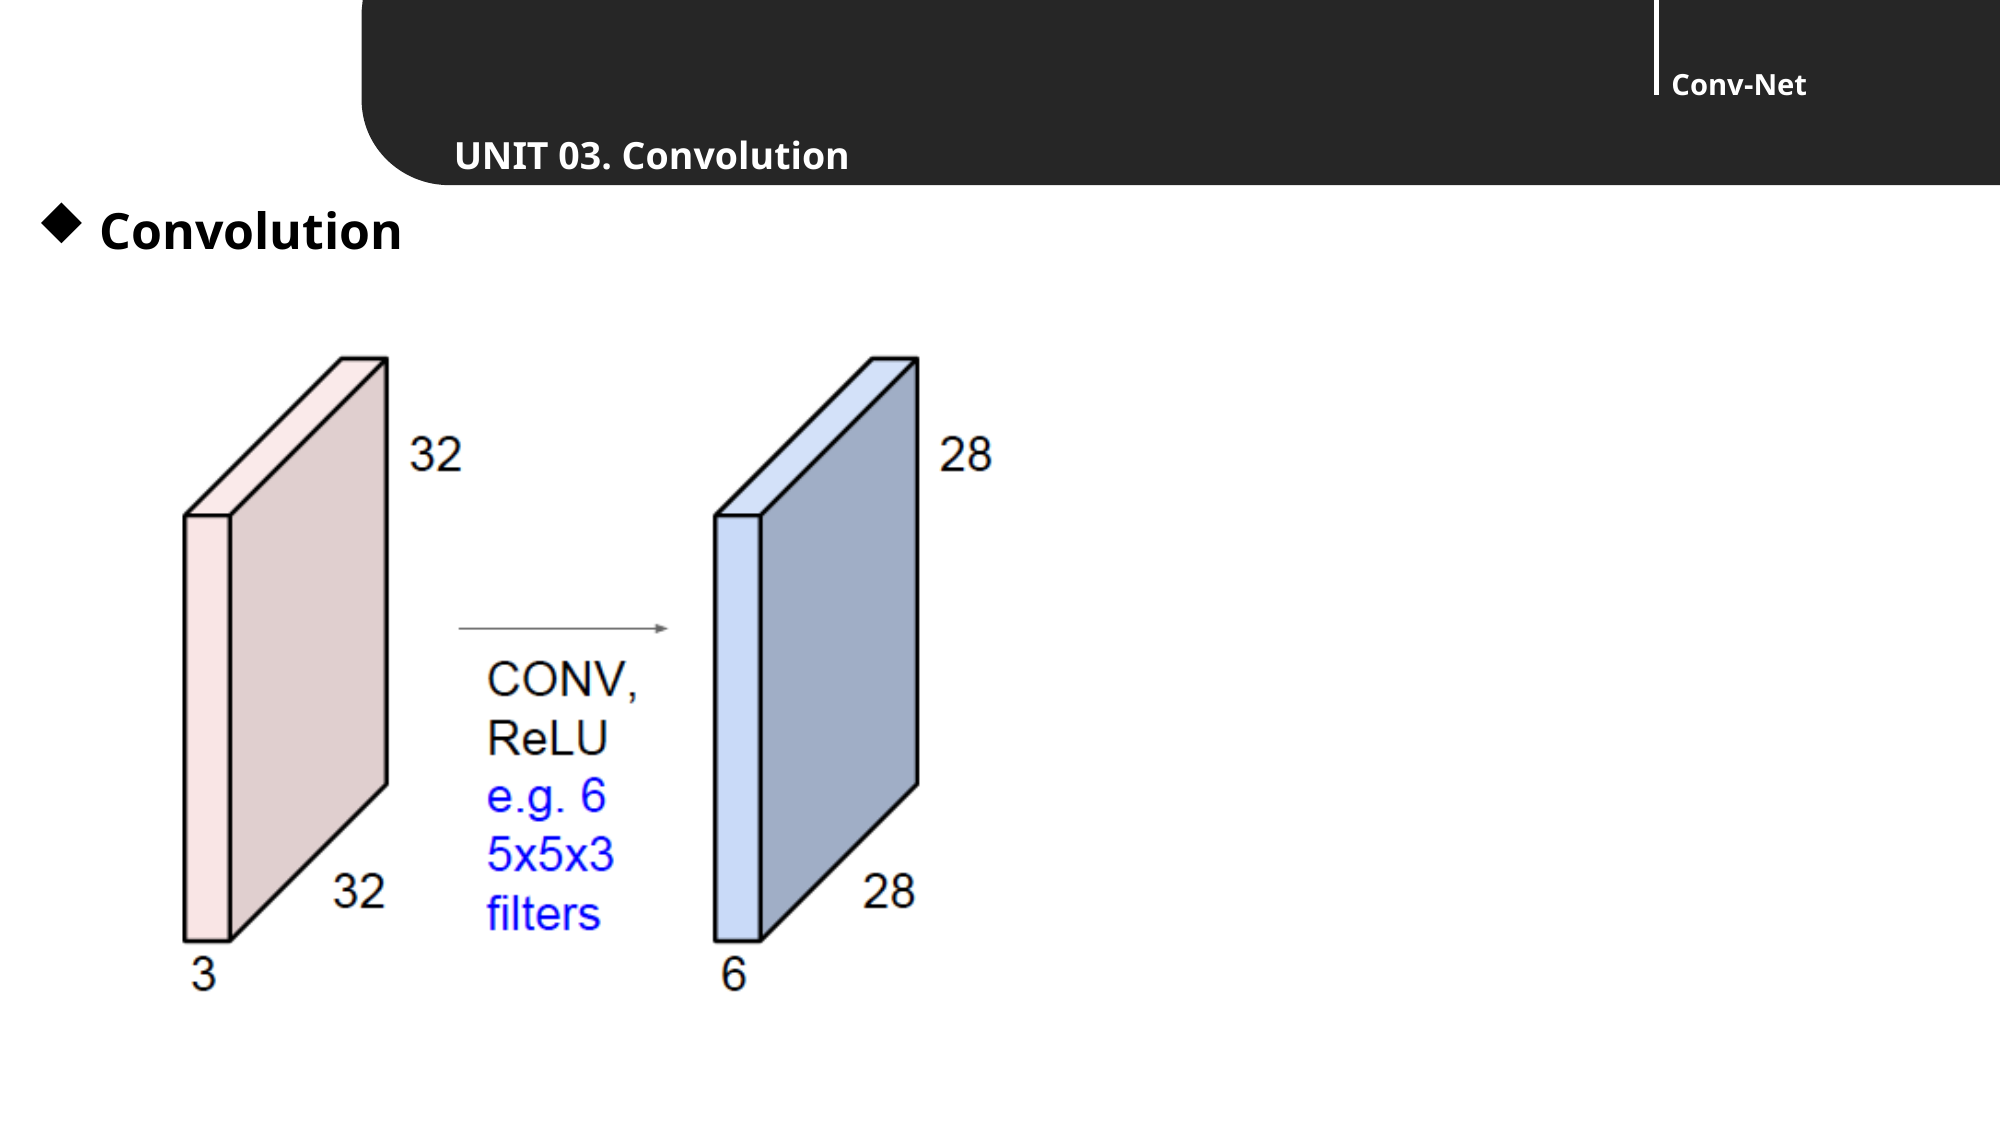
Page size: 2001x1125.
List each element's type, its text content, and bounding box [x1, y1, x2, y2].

text_box Convolution [22, 191, 1661, 267]
picture [170, 324, 1021, 1019]
